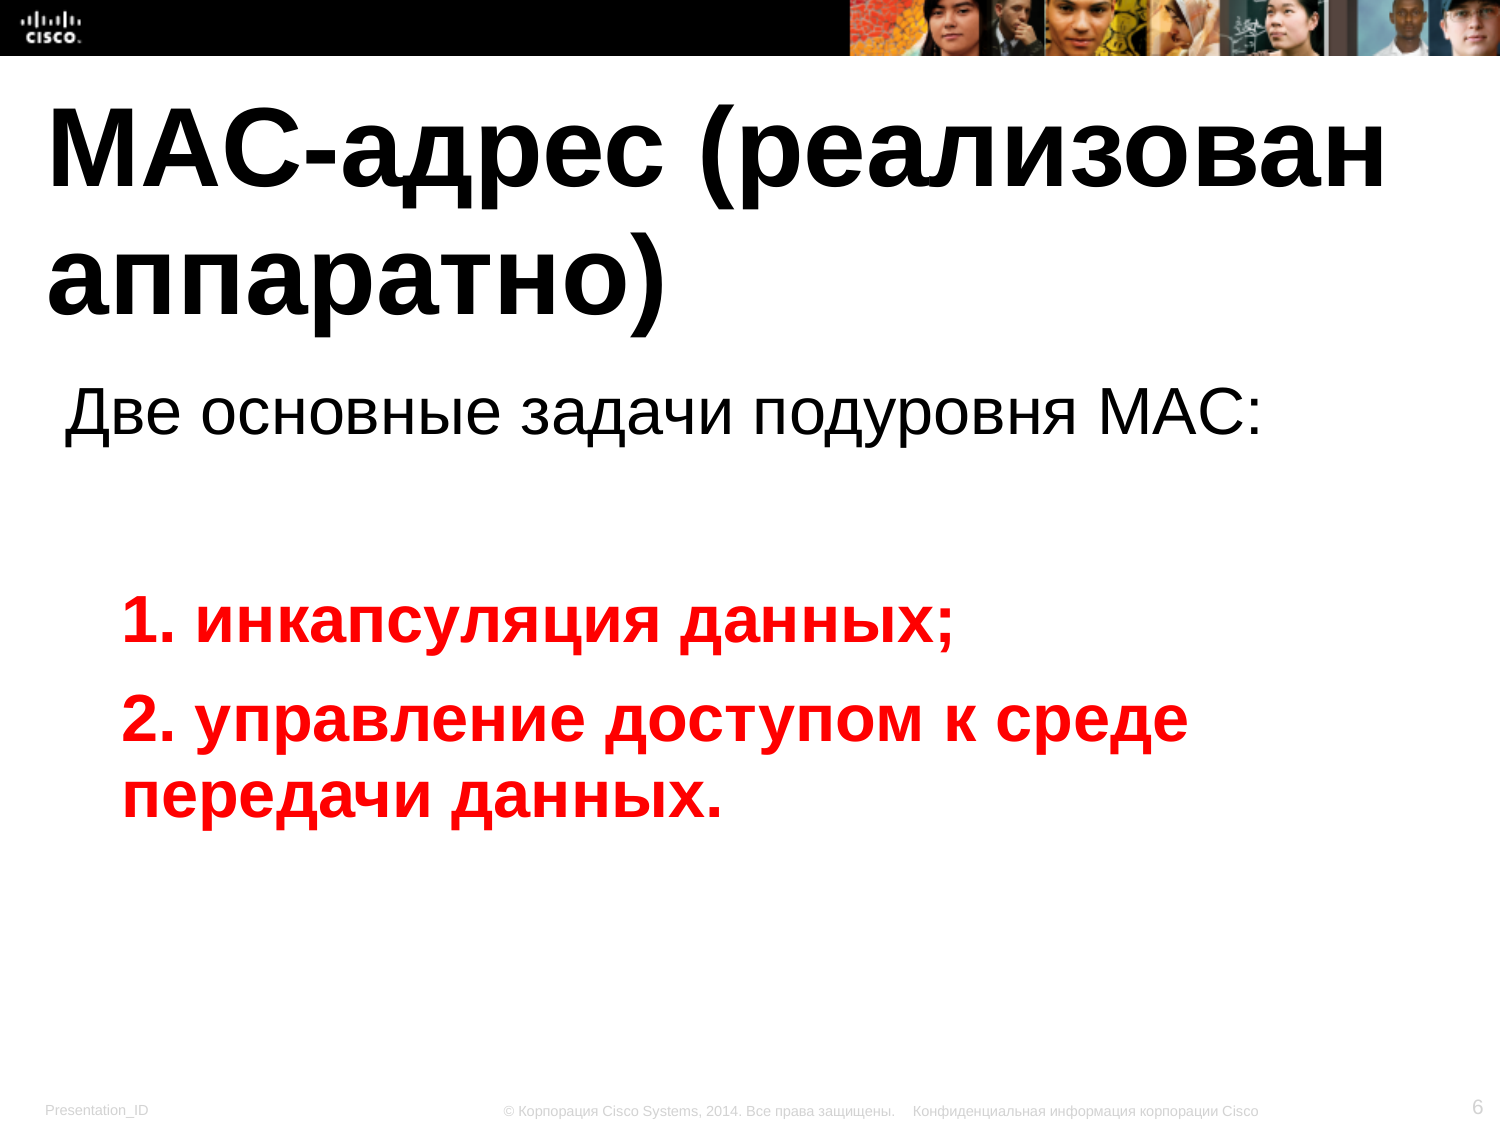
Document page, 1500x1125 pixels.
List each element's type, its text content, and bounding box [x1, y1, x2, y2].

list MAC-адрес (реализован аппаратно) Две основные задачи подуровня MAC: 1. инкапсуляция данных; 2. управление доступом к среде передачи данных. [32, 76, 1500, 1125]
picture [0, 0, 1500, 56]
